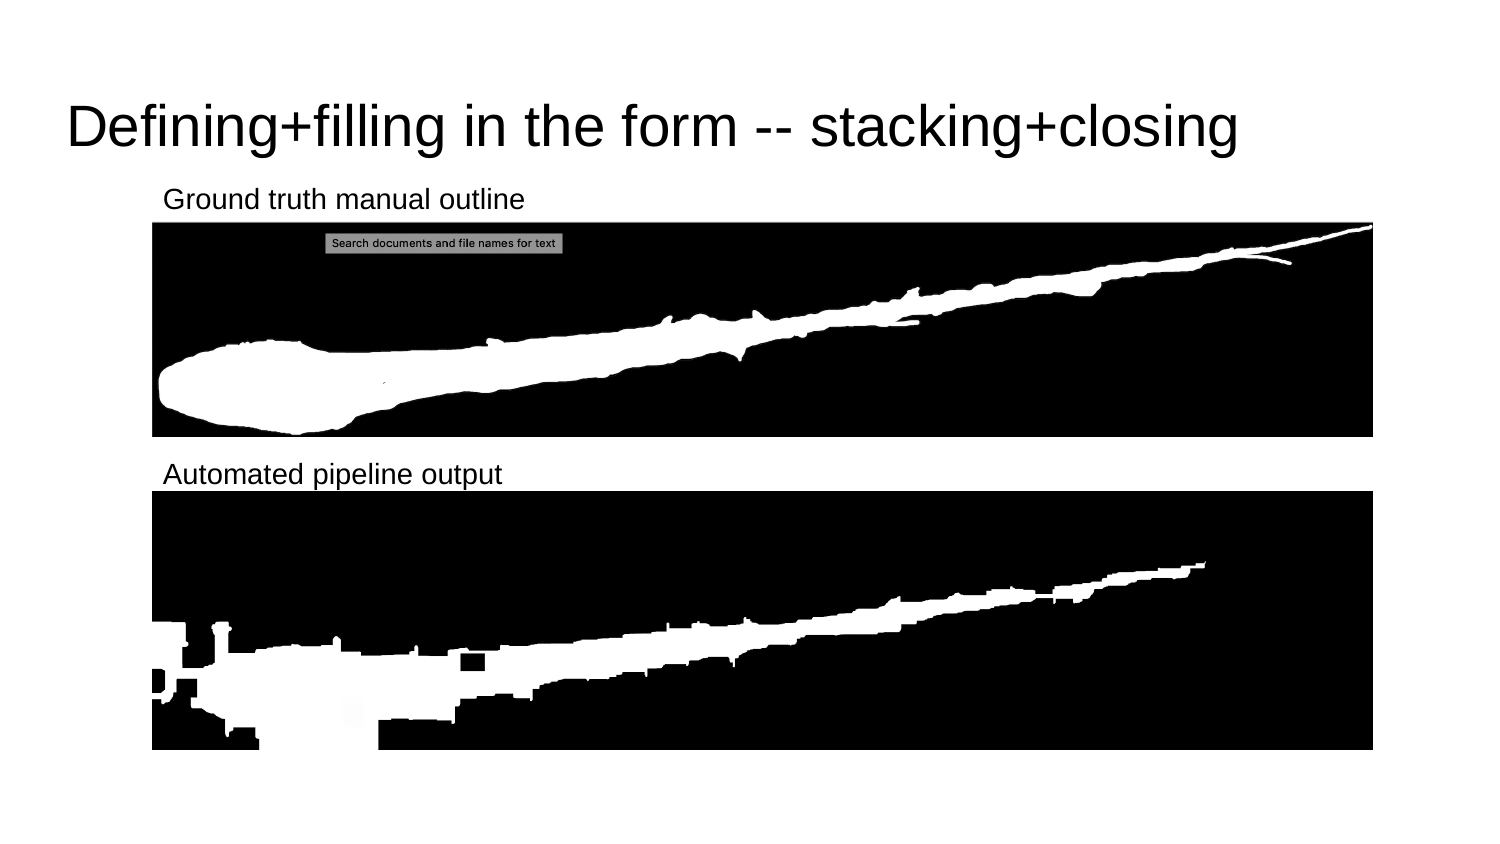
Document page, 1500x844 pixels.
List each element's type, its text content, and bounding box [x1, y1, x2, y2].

text_box Ground truth manual outline [147, 165, 794, 222]
picture [152, 491, 1373, 750]
title Defining+filling in the form -- stacking+closing [51, 72, 1449, 167]
picture [152, 221, 1373, 437]
text_box Automated pipeline output [147, 440, 794, 495]
